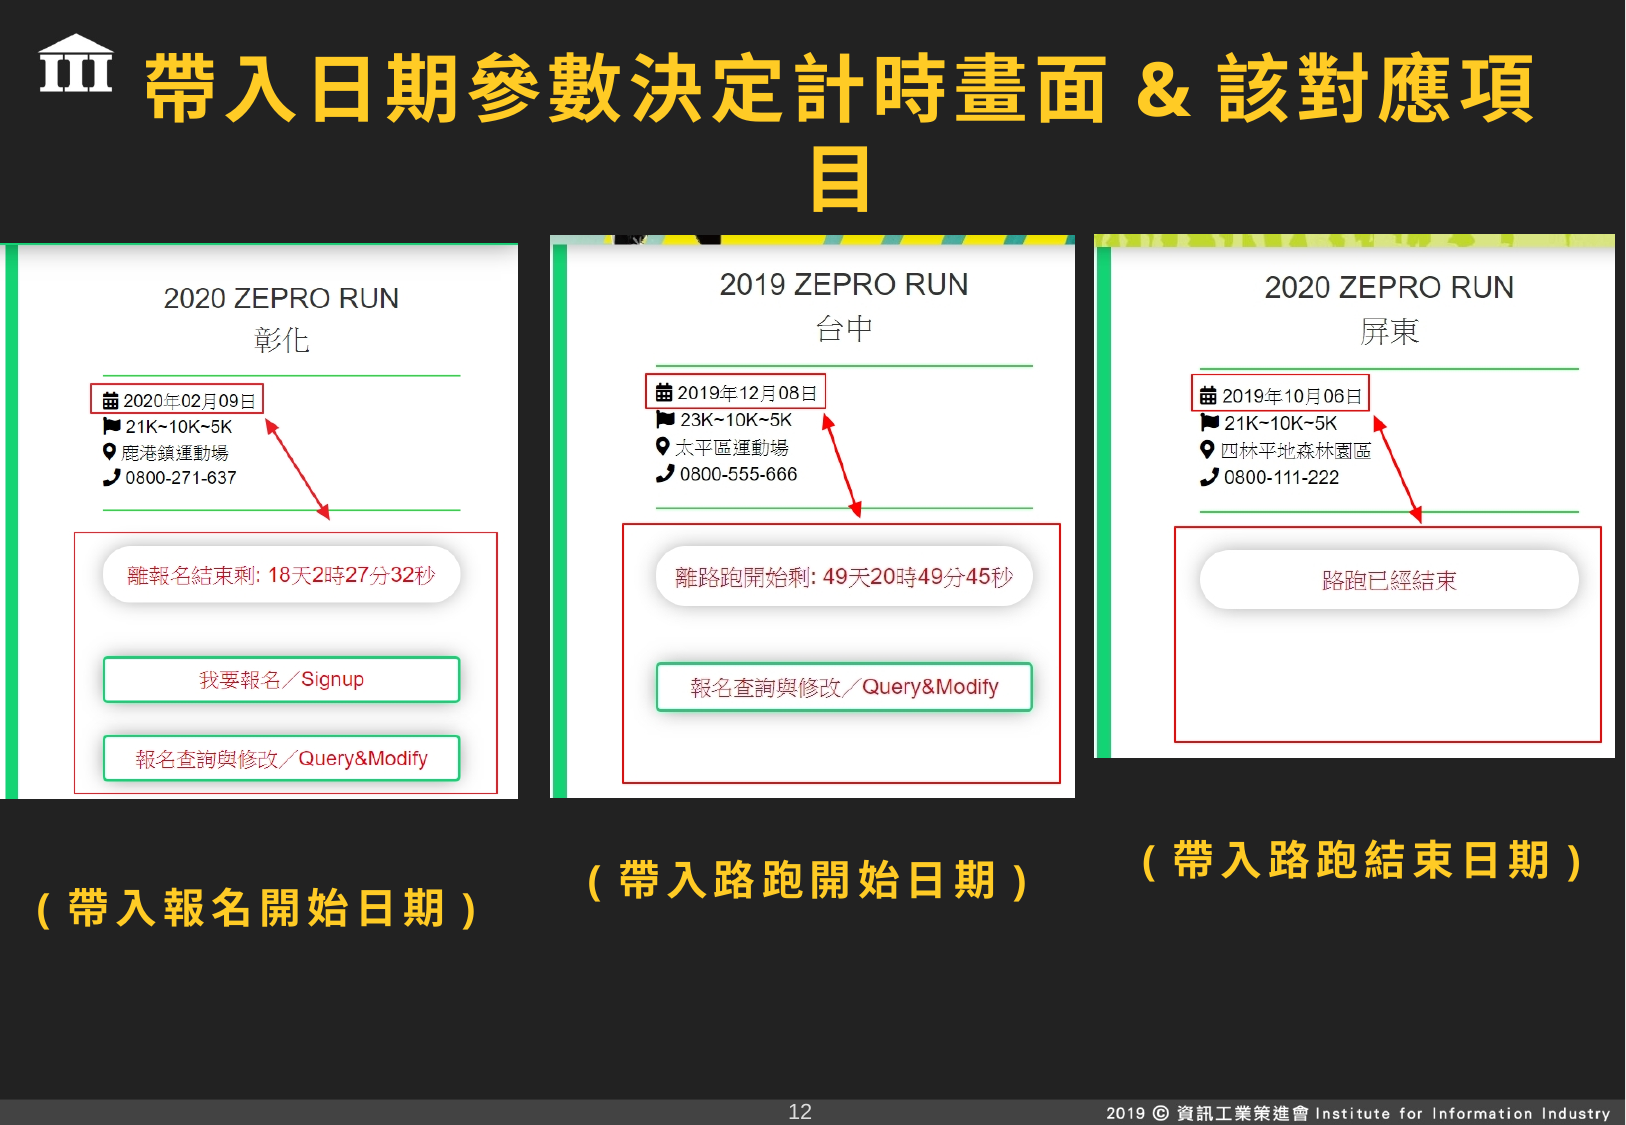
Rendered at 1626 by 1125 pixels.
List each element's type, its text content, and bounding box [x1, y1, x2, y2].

text_box (帶入路跑結束日期) [1110, 794, 1613, 924]
title 帶入日期參數決定計時畫面&該對應項目 [91, 51, 1591, 212]
text_box (帶入路跑開始日期) [519, 814, 1095, 944]
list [0, 243, 518, 799]
slide_number 11 [765, 1089, 835, 1125]
text_box (帶入報名開始日期) [0, 842, 528, 972]
picture [0, 0, 1626, 1125]
